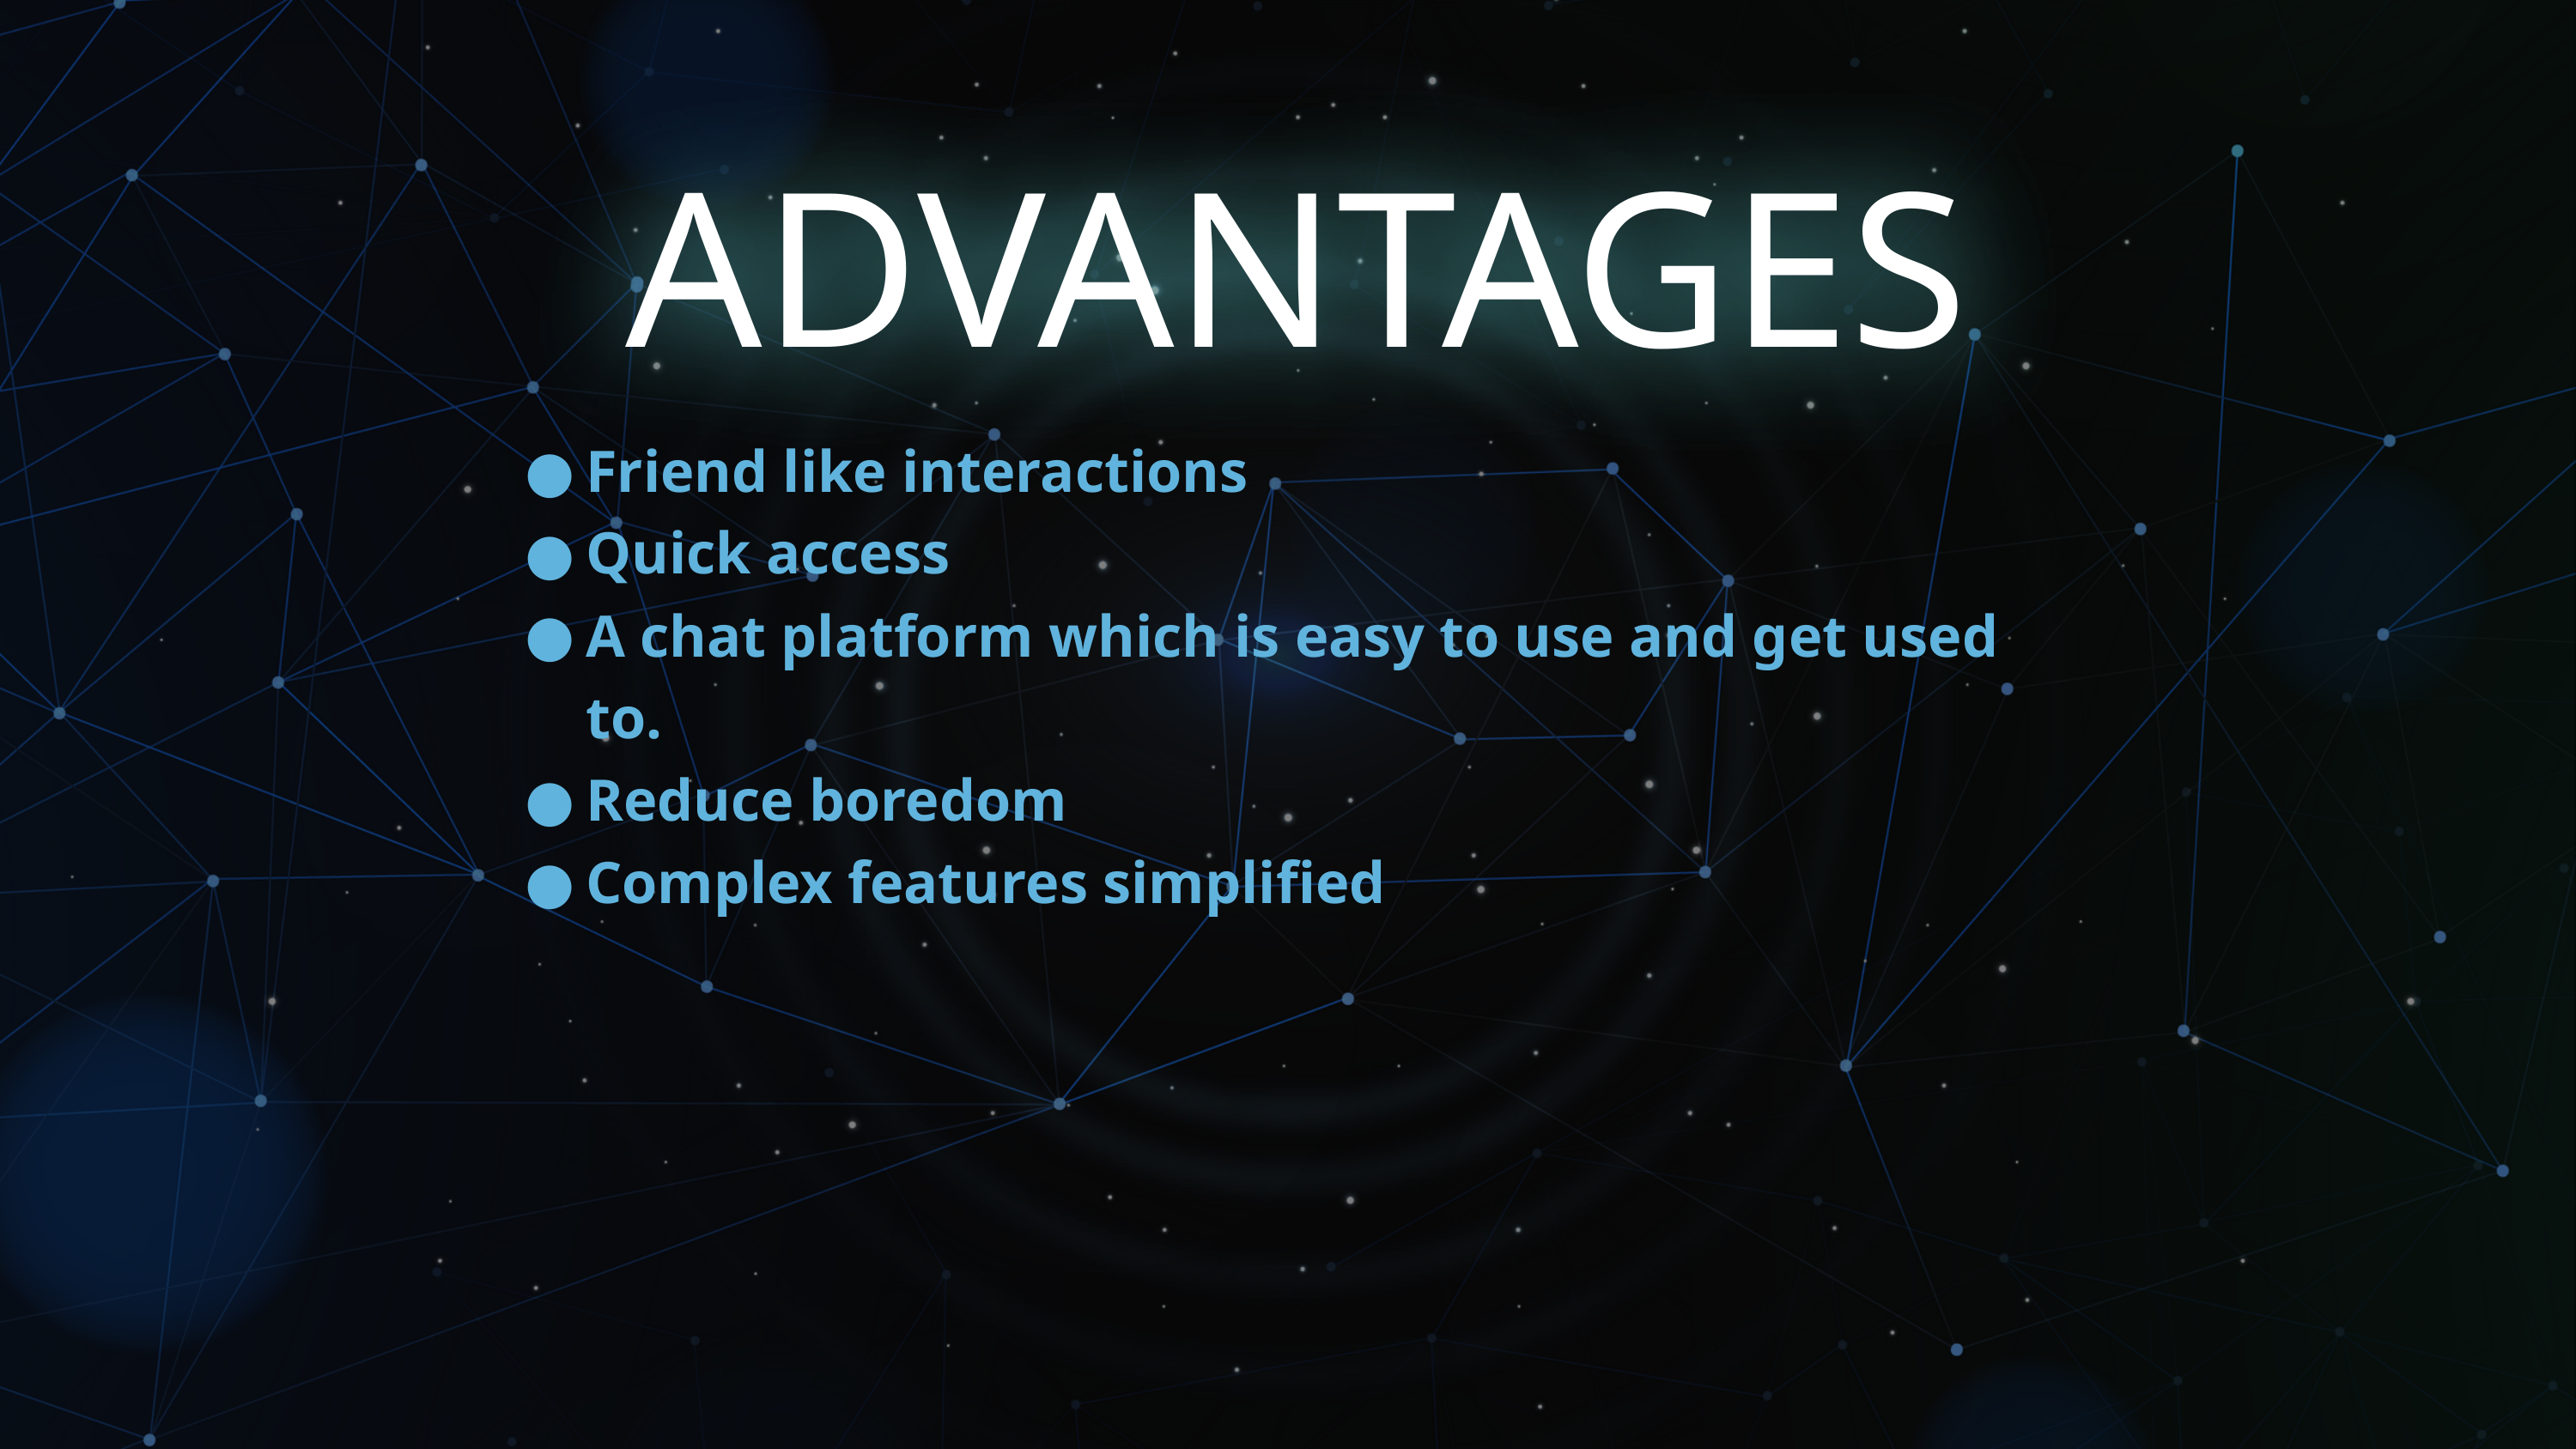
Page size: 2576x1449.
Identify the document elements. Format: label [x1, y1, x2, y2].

picture [0, 0, 2576, 1449]
text_box [366, 80, 2228, 907]
